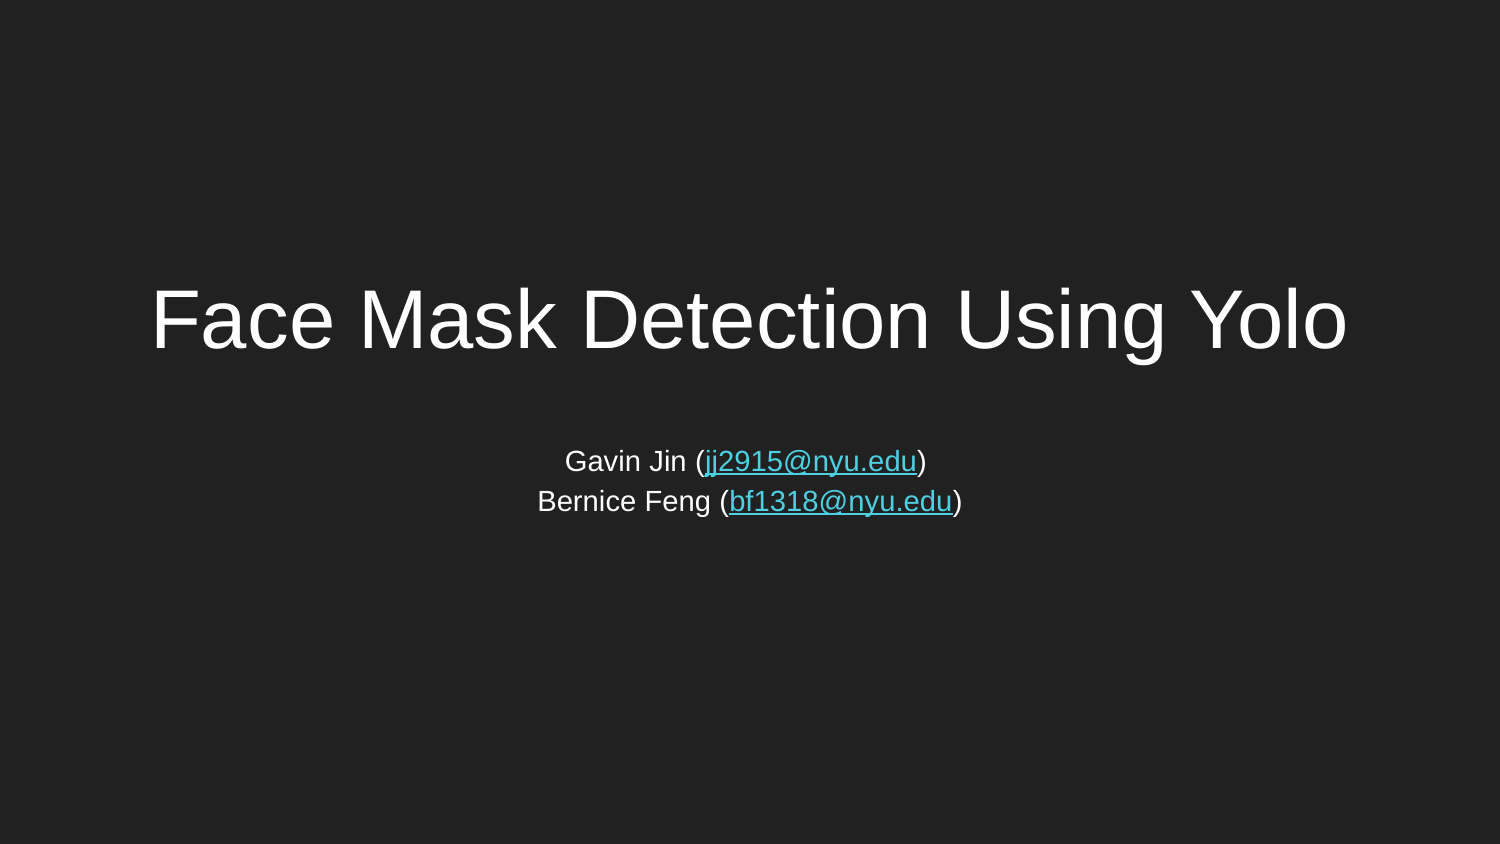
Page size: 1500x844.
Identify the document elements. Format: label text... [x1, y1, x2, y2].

text_box Gavin Jin (jj2915@nyu.edu) Bernice Feng (bf1318@nyu.edu) [516, 421, 984, 533]
text_box Face Mask Detection Using Yolo [98, 250, 1402, 381]
